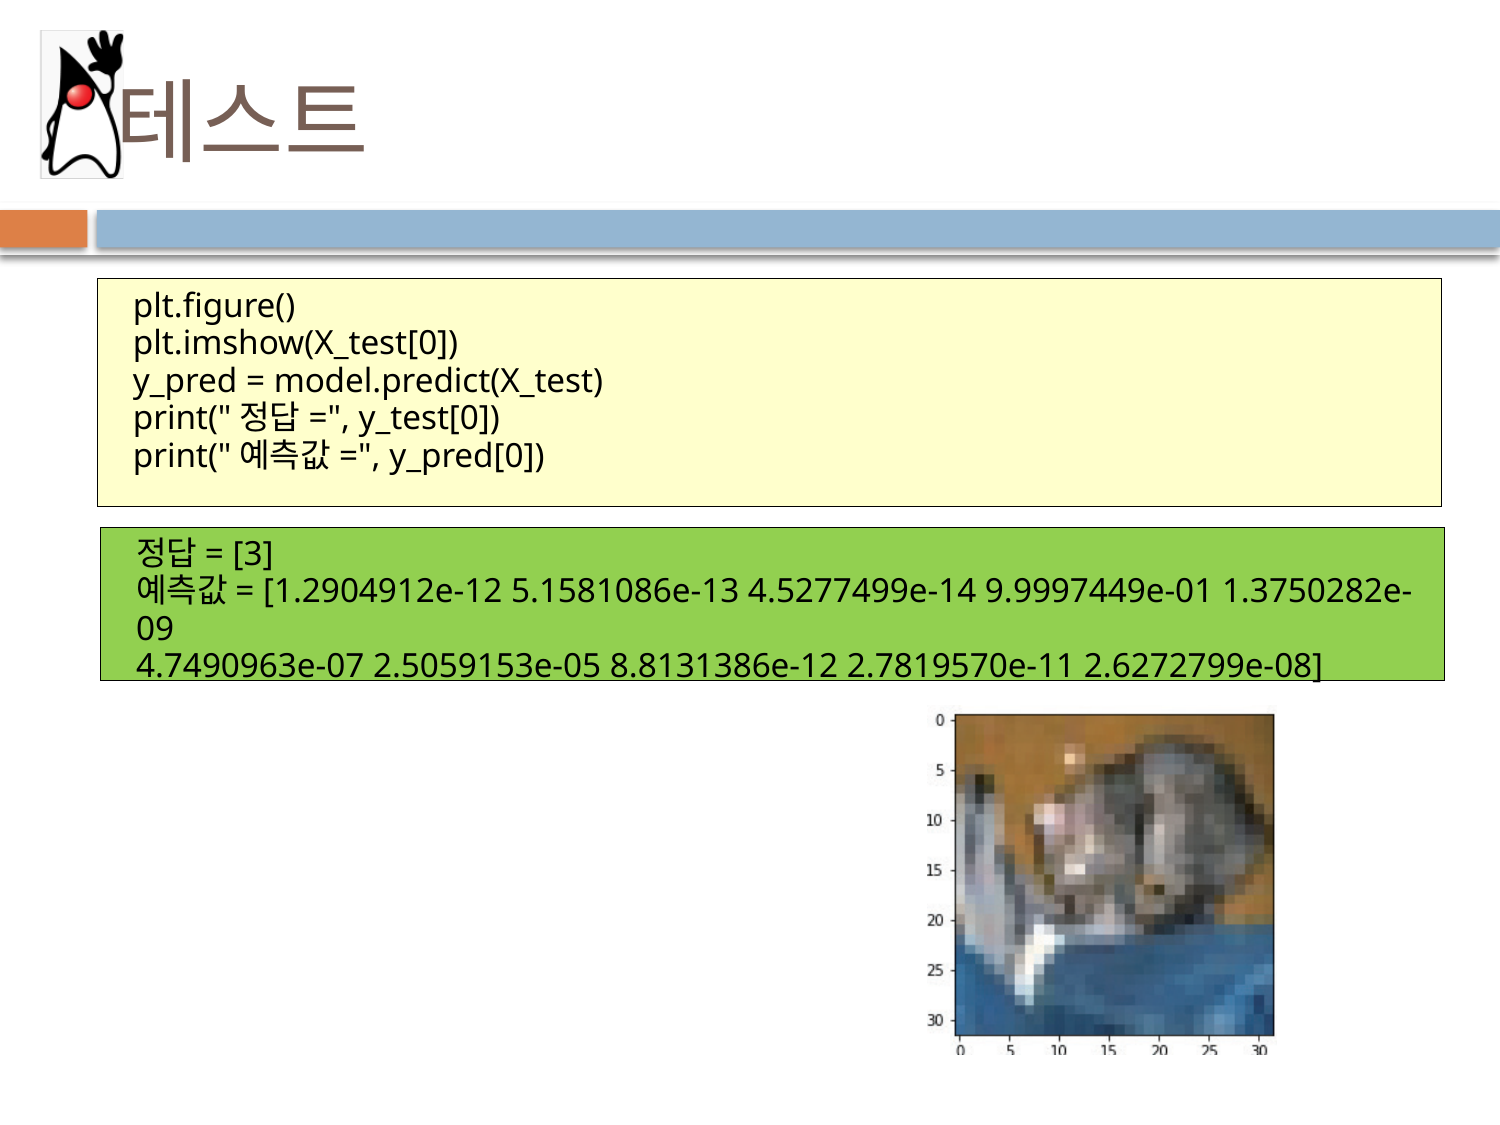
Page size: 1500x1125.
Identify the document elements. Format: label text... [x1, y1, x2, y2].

title 테스트 [100, 37, 1438, 200]
text_box plt.figure() plt.imshow(X_test[0]) y_pred = model.predict(X_test) print("정답=", y_test[0]) print("예측값=", y_pred[0]) [97, 278, 1442, 507]
picture [39, 30, 124, 179]
picture [926, 704, 1278, 1055]
text_box 정답= [3] 예측값= [1.2904912e-12 5.1581086e-13 4.5277499e-14 9.9997449e-01 1.3750282e-09 4.7490963e-07 2.5059153e-05 8.8131386e-12 2.7819570e-11 2.6272799e-08] [100, 527, 1445, 681]
